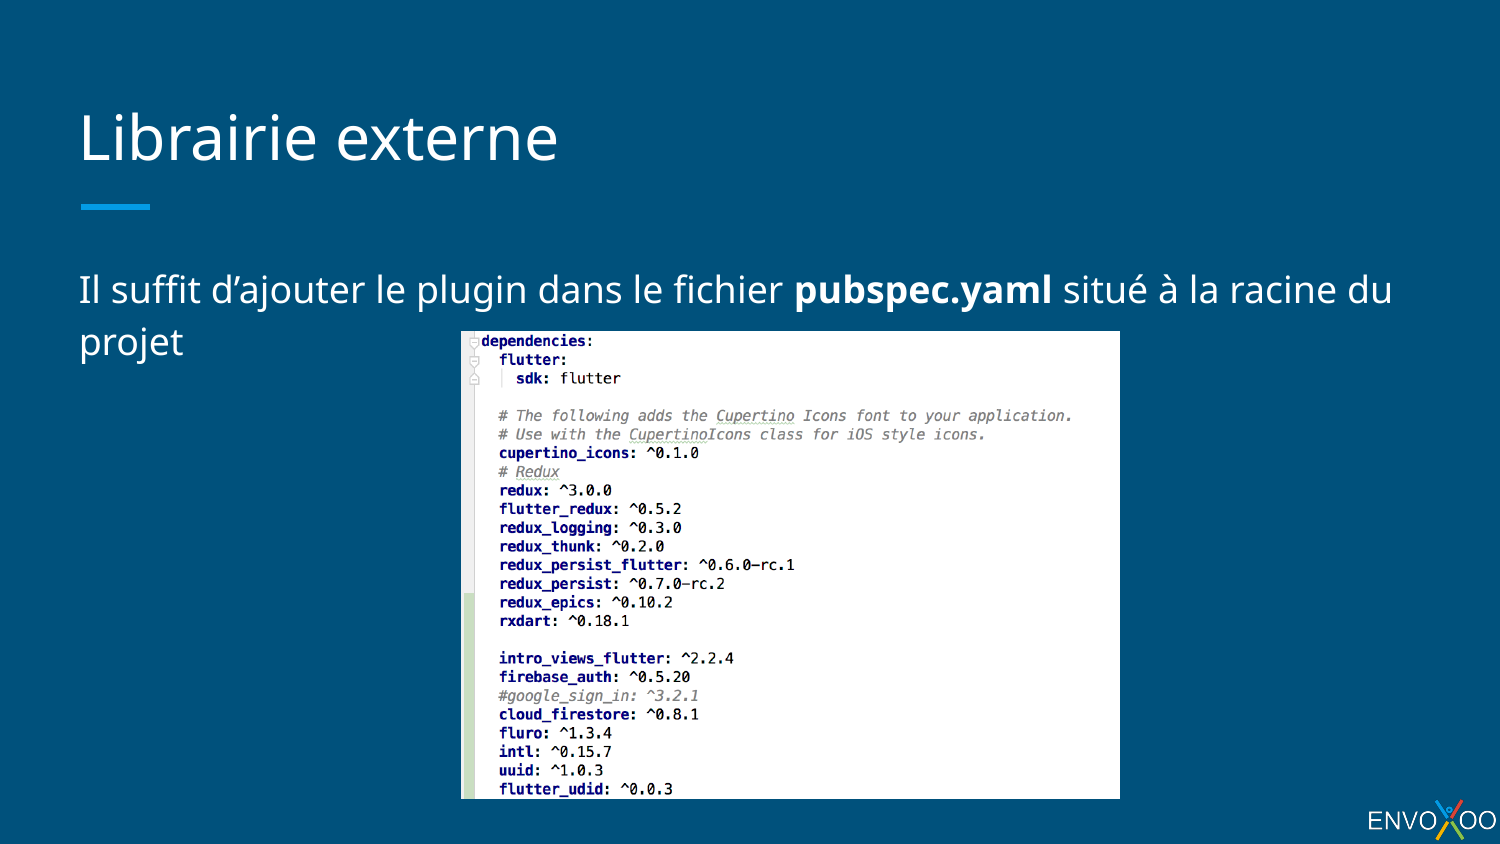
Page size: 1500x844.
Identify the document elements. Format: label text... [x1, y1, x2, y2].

picture [1437, 822, 1448, 840]
title Librairie externe [63, 75, 1437, 188]
picture [1370, 812, 1382, 829]
picture [1451, 800, 1462, 818]
picture [1452, 822, 1463, 838]
list Il suffit d’ajouter le plugin dans le fichier pubspec.yaml situé à la racine du projet [63, 244, 1437, 750]
picture [462, 332, 1119, 798]
